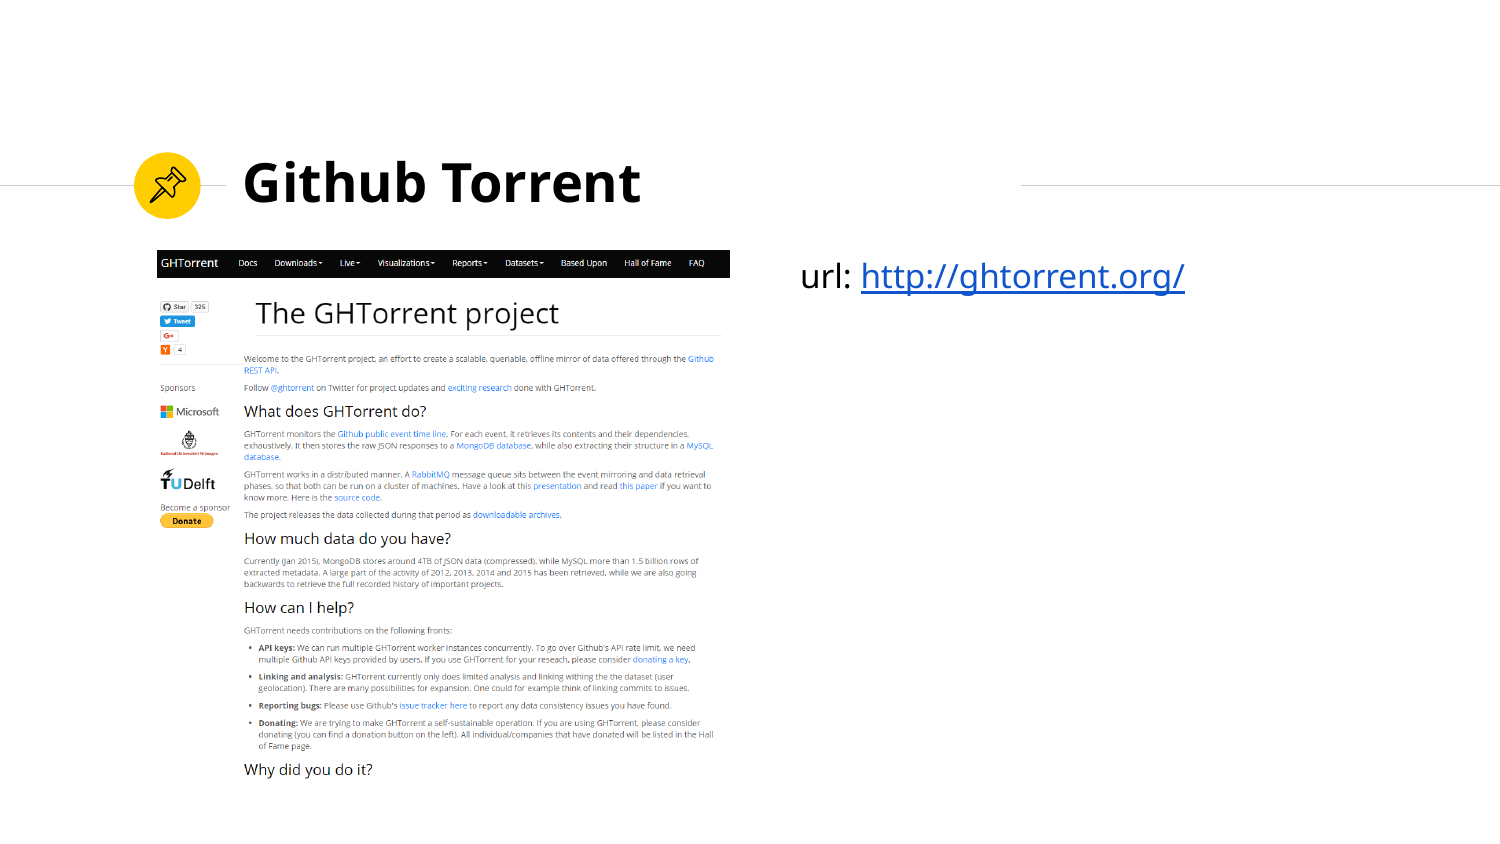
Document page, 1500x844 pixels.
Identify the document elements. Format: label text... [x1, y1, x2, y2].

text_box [150, 166, 186, 203]
picture [157, 250, 730, 785]
title Github Torrent [227, 145, 1021, 217]
text_box url: http://ghtorrent.org/ [785, 240, 1483, 795]
